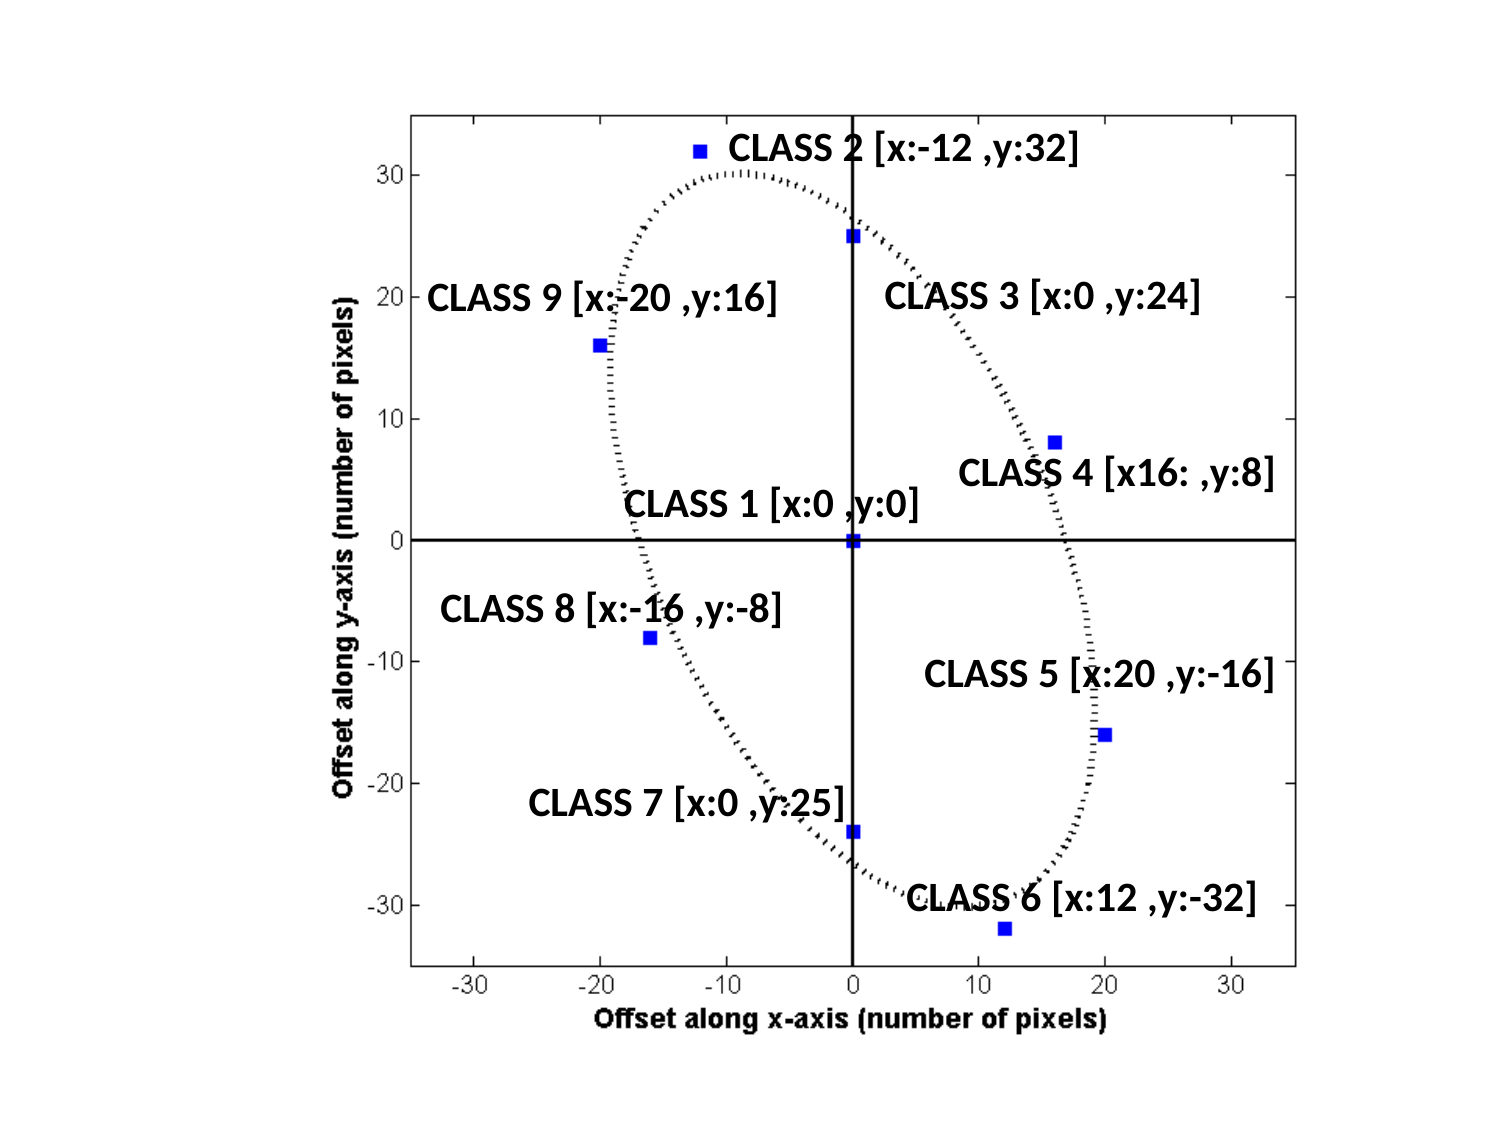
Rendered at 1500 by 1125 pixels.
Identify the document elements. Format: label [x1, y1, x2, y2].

picture [299, 97, 1348, 1051]
